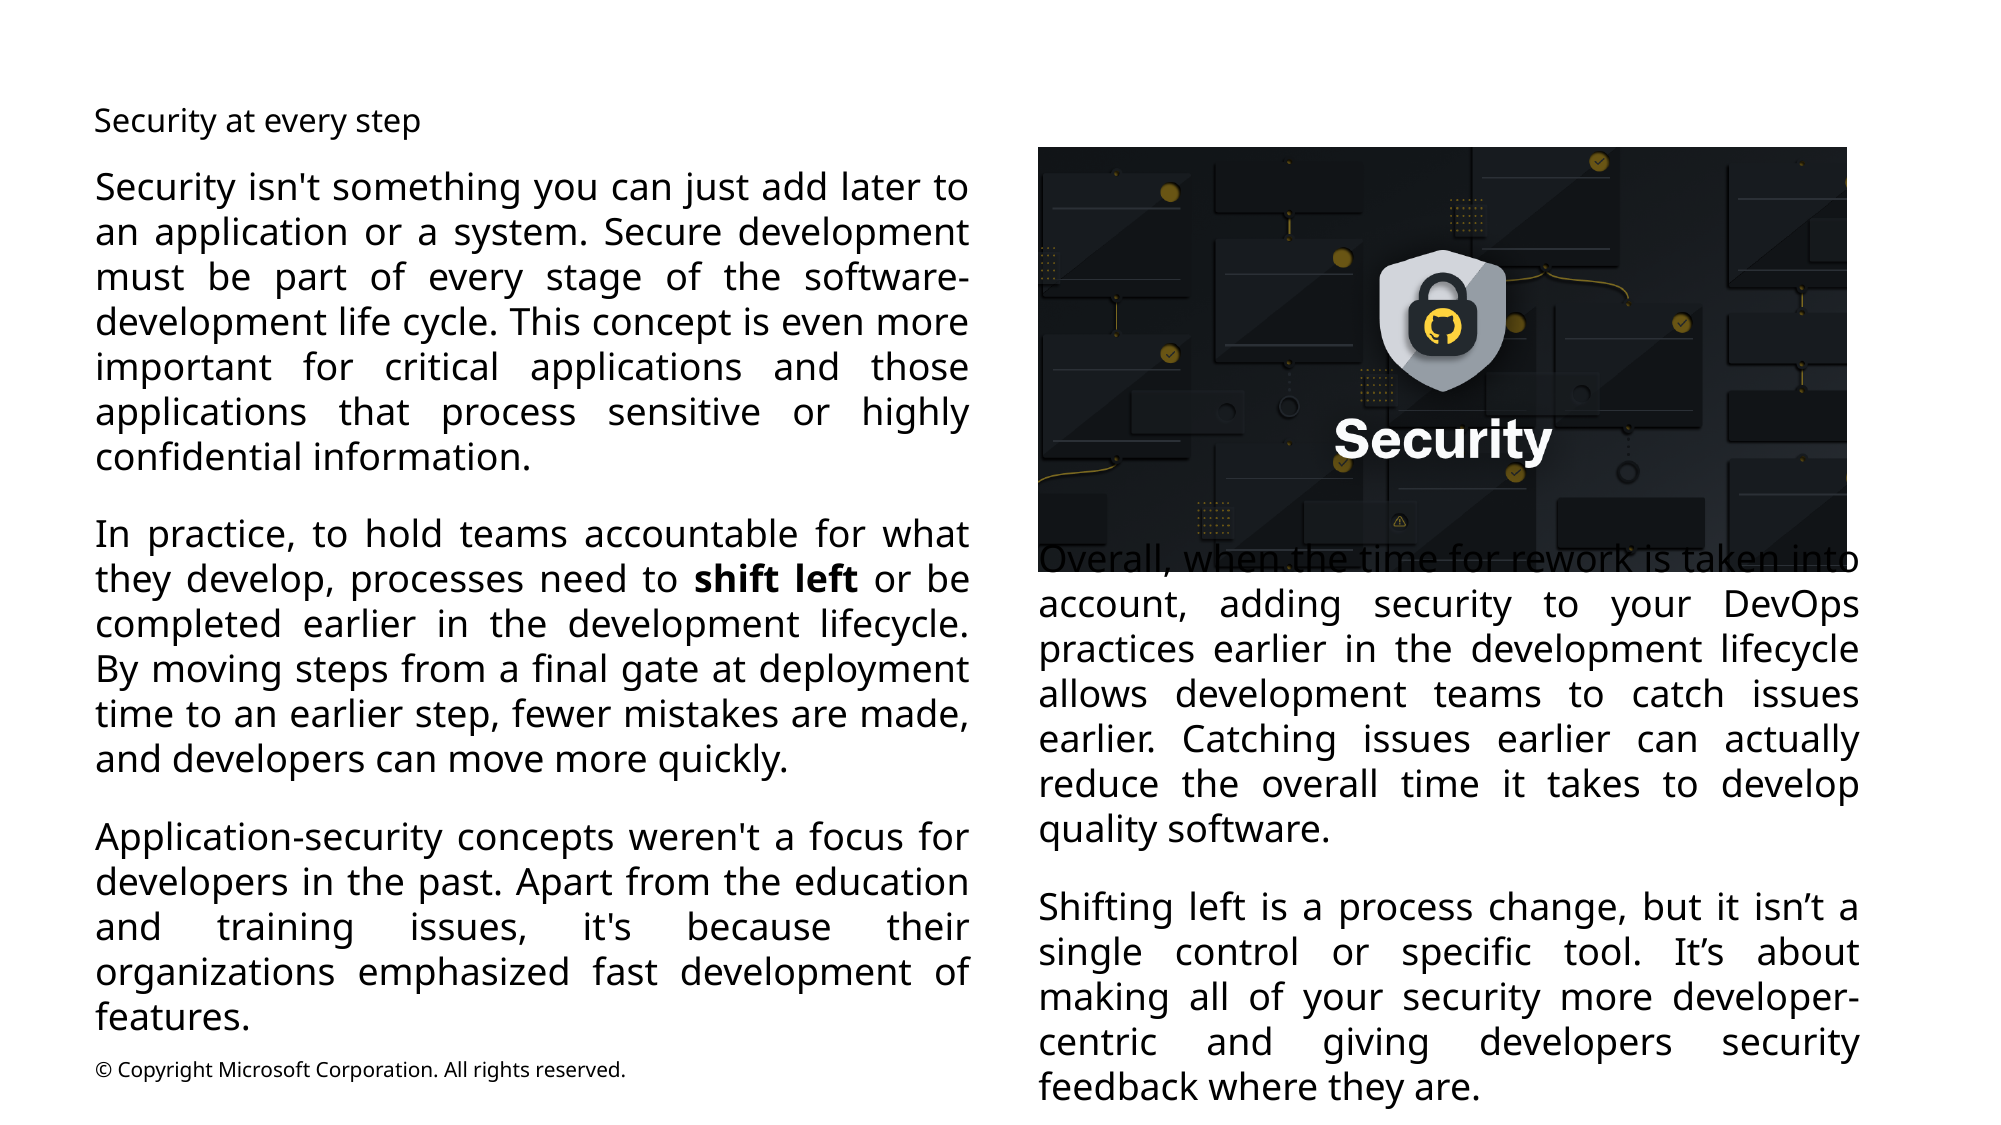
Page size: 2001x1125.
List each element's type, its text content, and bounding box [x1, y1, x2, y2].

text_box Security isn't something you can just add later to an application or a system. Secure development must be part of every stage of the software-development life cycle. This concept is even more important for critical applications and those applications that process sensitive or highly confidential information. In practice, to hold teams accountable for what they develop, processes need to shift left or be completed earlier in the development lifecycle. By moving steps from a final gate at deployment time to an earlier step, fewer mistakes are made, and developers can move more quickly. Application-security concepts weren't a focus for developers in the past. Apart from the education and training issues, it's because their organizations emphasized fast development of features. [95, 352, 971, 849]
picture [1037, 146, 1847, 573]
title Security at every step [78, 97, 1423, 148]
footer © Copyright Microsoft Corporation. All rights reserved. [95, 1053, 776, 1086]
text_box Overall, when the time for rework is taken into account, adding security to your DevOps practices earlier in the development lifecycle allows development teams to catch issues earlier. Catching issues earlier can actually reduce the overall time it takes to develop quality software. Shifting left is a process change, but it isn’t a single control or specific tool. It’s about making all of your security more developer-centric and giving developers security feedback where they are. [1038, 573, 1861, 1070]
